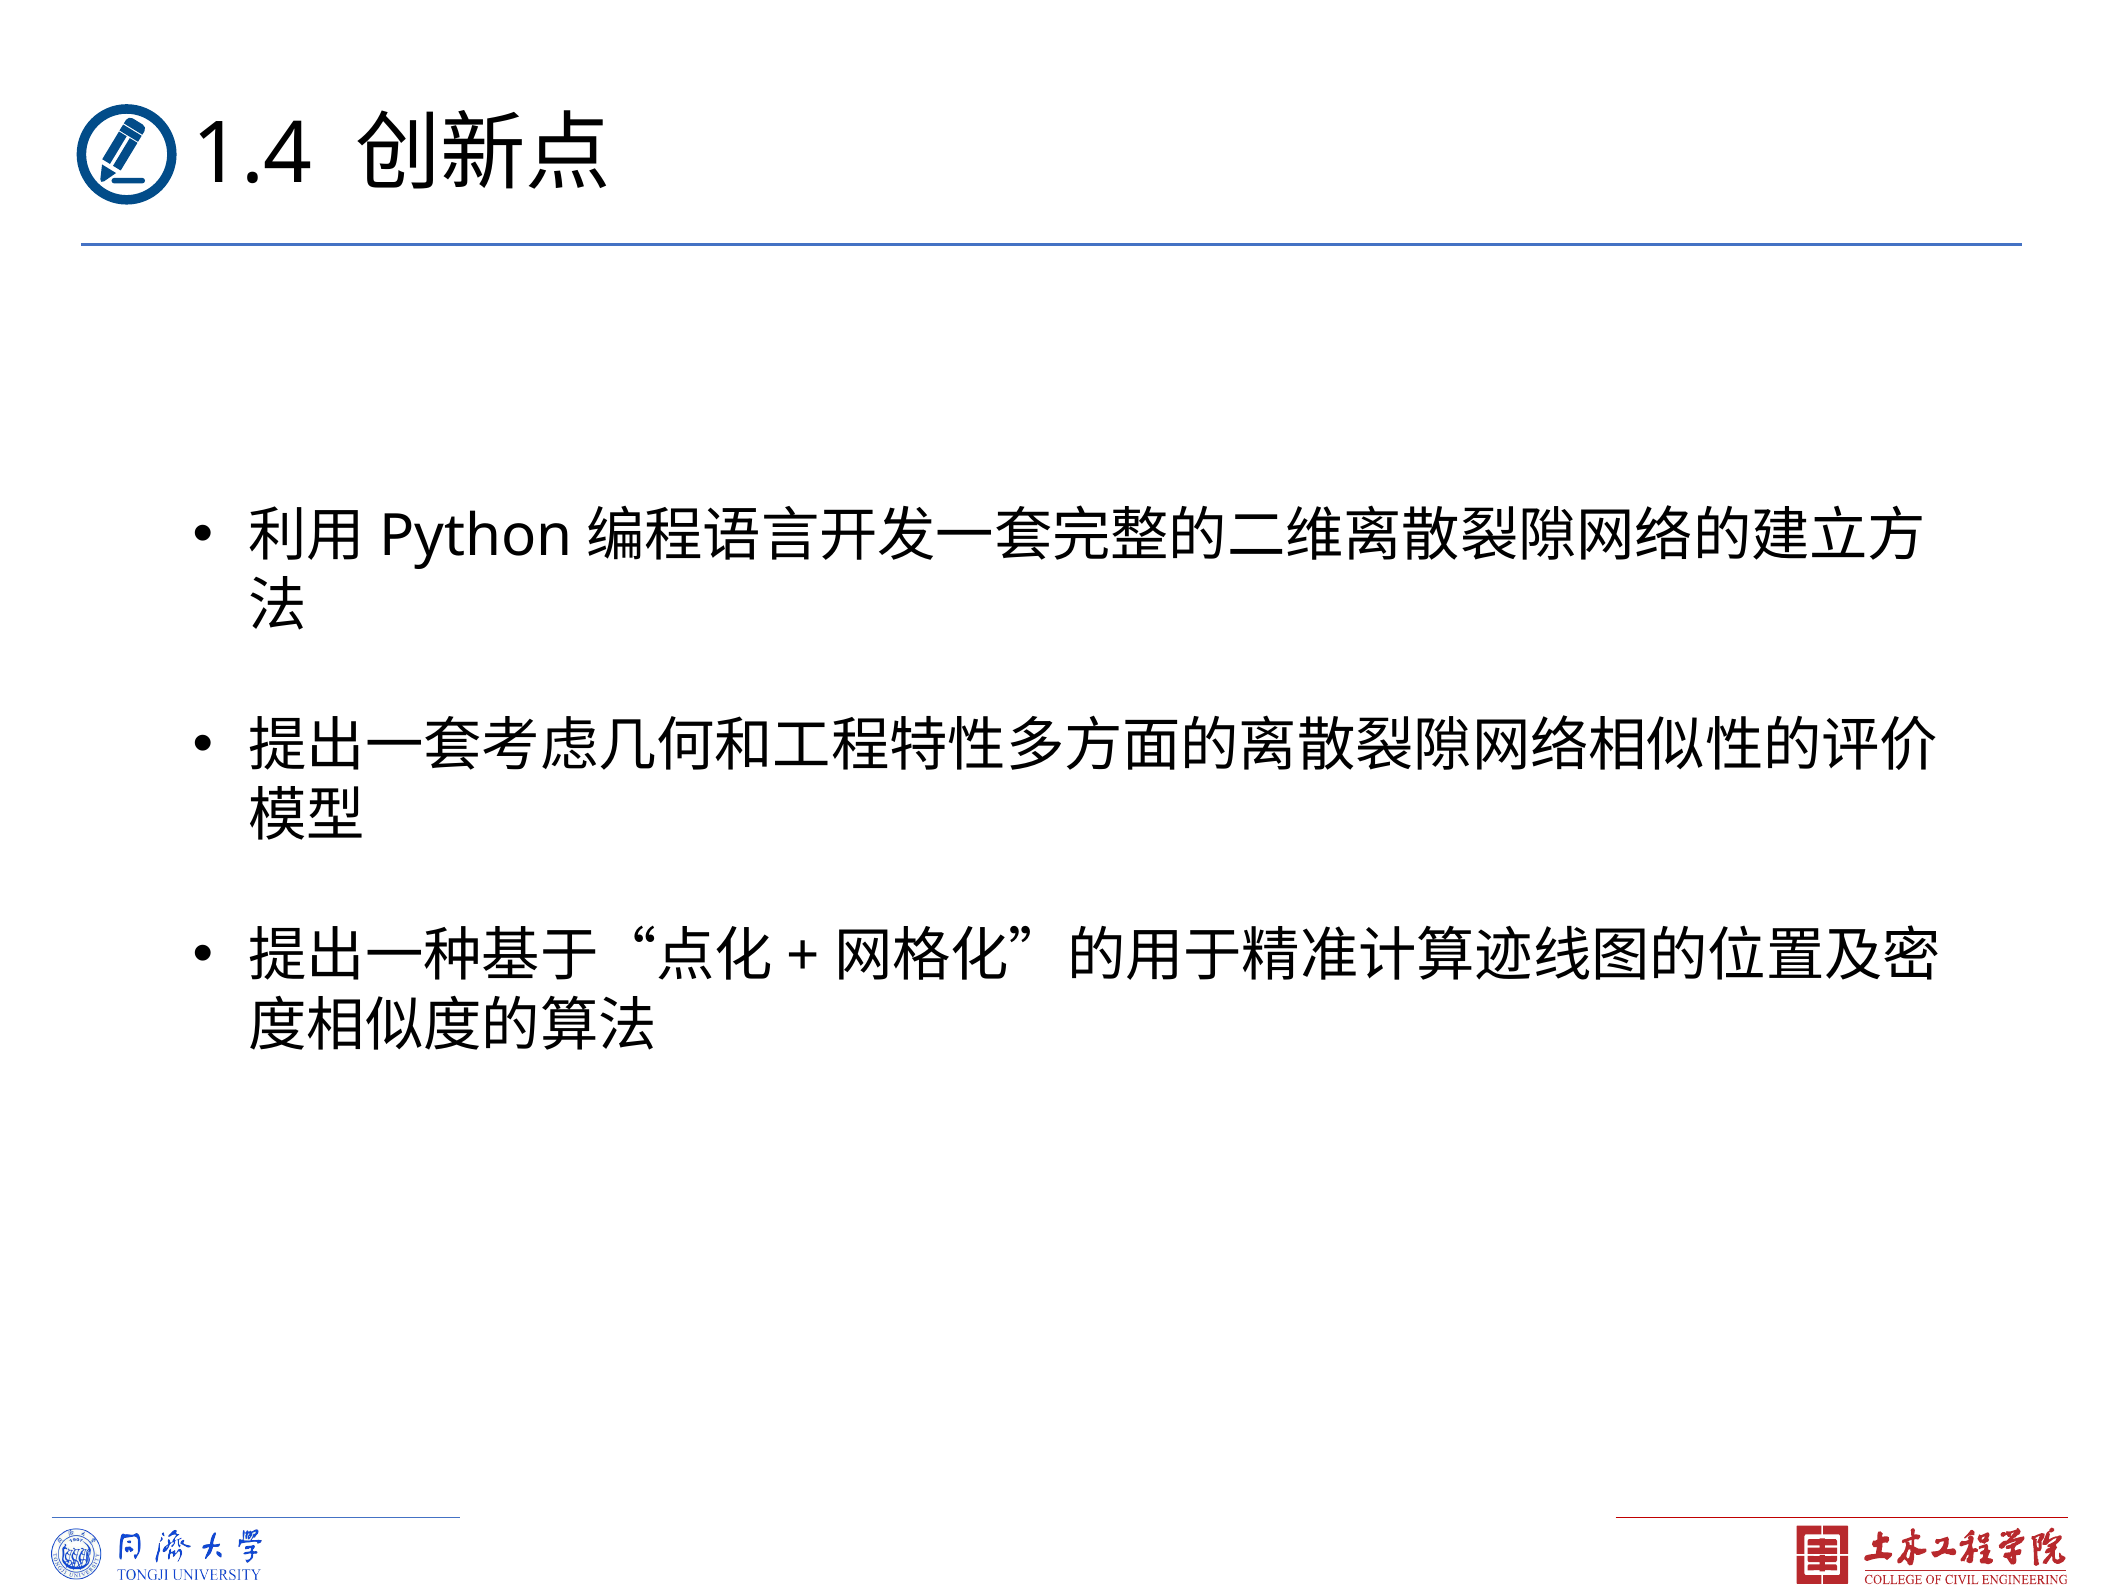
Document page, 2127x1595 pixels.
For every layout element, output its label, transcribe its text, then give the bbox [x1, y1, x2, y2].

picture [47, 1525, 266, 1585]
text_box 利用Python编程语言开发一套完整的二维离散裂隙网络的建立方法 提出一套考虑几何和工程特性多方面的离散裂隙网络相似性的评价模型 提出一种基于“点化+网格化”的用于精准计算迹线图的位置及密度相似度的算法 [177, 490, 1979, 1065]
text_box 1.4 创新点 [177, 100, 1807, 219]
